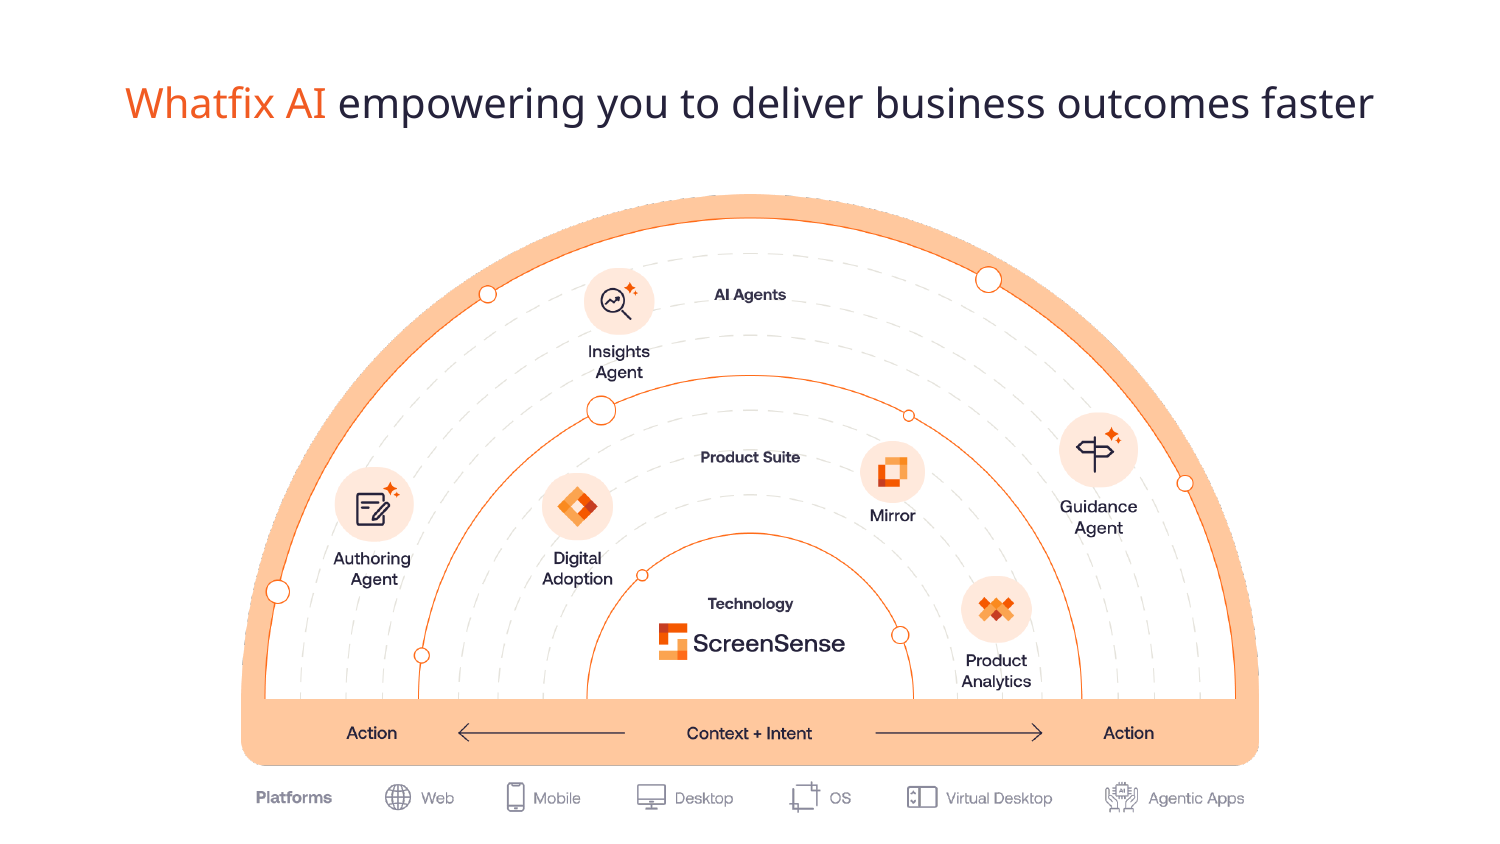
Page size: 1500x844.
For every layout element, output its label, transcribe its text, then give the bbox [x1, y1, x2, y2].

picture [240, 194, 1260, 814]
text_box Whatfix AI empowering you to deliver business outcomes faster [74, 62, 1425, 137]
